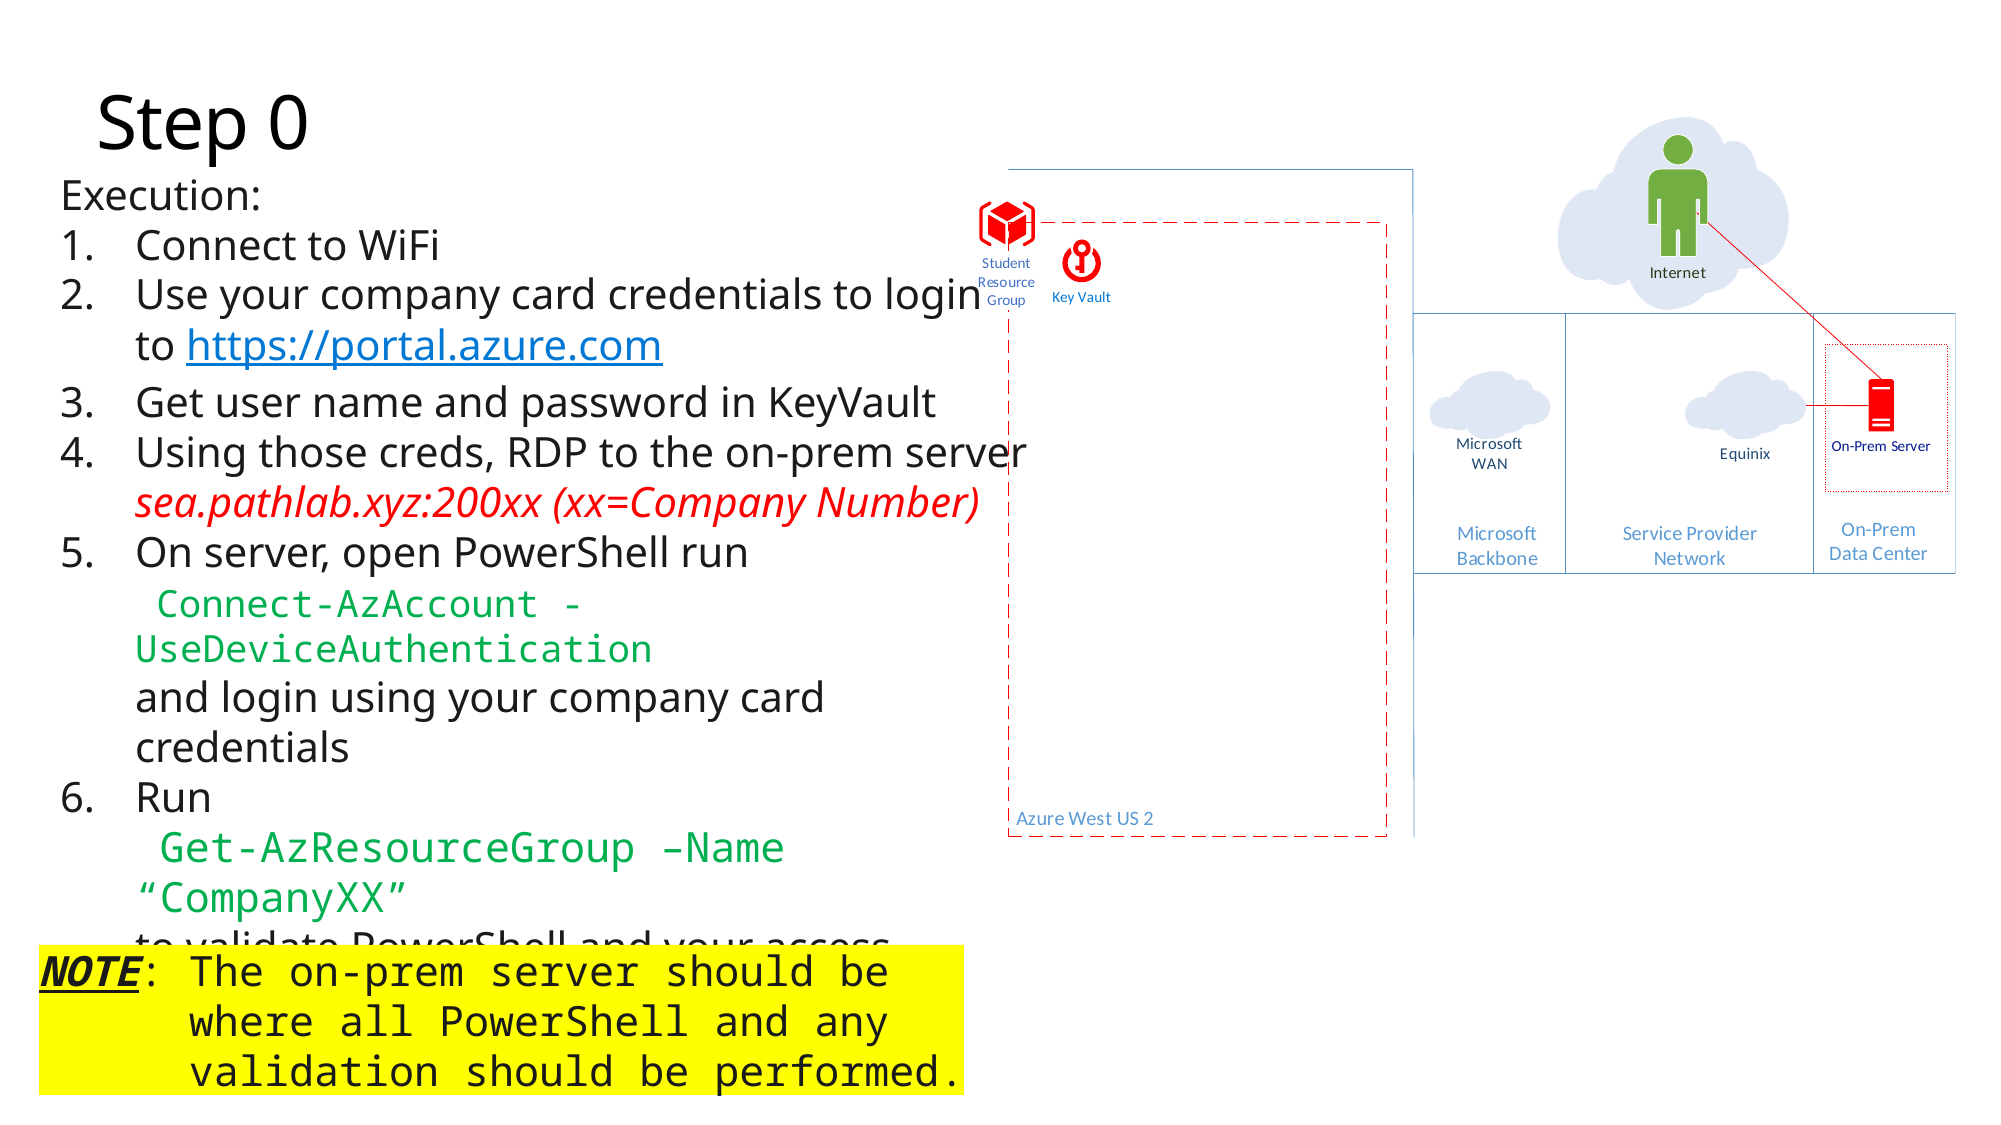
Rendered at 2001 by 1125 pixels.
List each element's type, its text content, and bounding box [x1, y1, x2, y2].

text_box Execution: Connect to WiFi Use your company card credentials to login to https://portal.azure.com Get user name and password in KeyVault Using those creds, RDP to the on-prem server sea.pathlab.xyz:200xx (xx=Company Number) On server, open PowerShell run Connect-AzAccount -UseDeviceAuthentication and login using your company card credentials Run Get-AzResourceGroup –Name “CompanyXX” to validate PowerShell and your access (You may need to Set-AzContext to "Virtual Data Center Workshop“) [60, 168, 1033, 1091]
picture [968, 114, 1956, 842]
text_box NOTE: The on-prem server should be where all PowerShell and any validation should be performed. [39, 944, 964, 1095]
title Step 0 [96, 75, 1904, 166]
